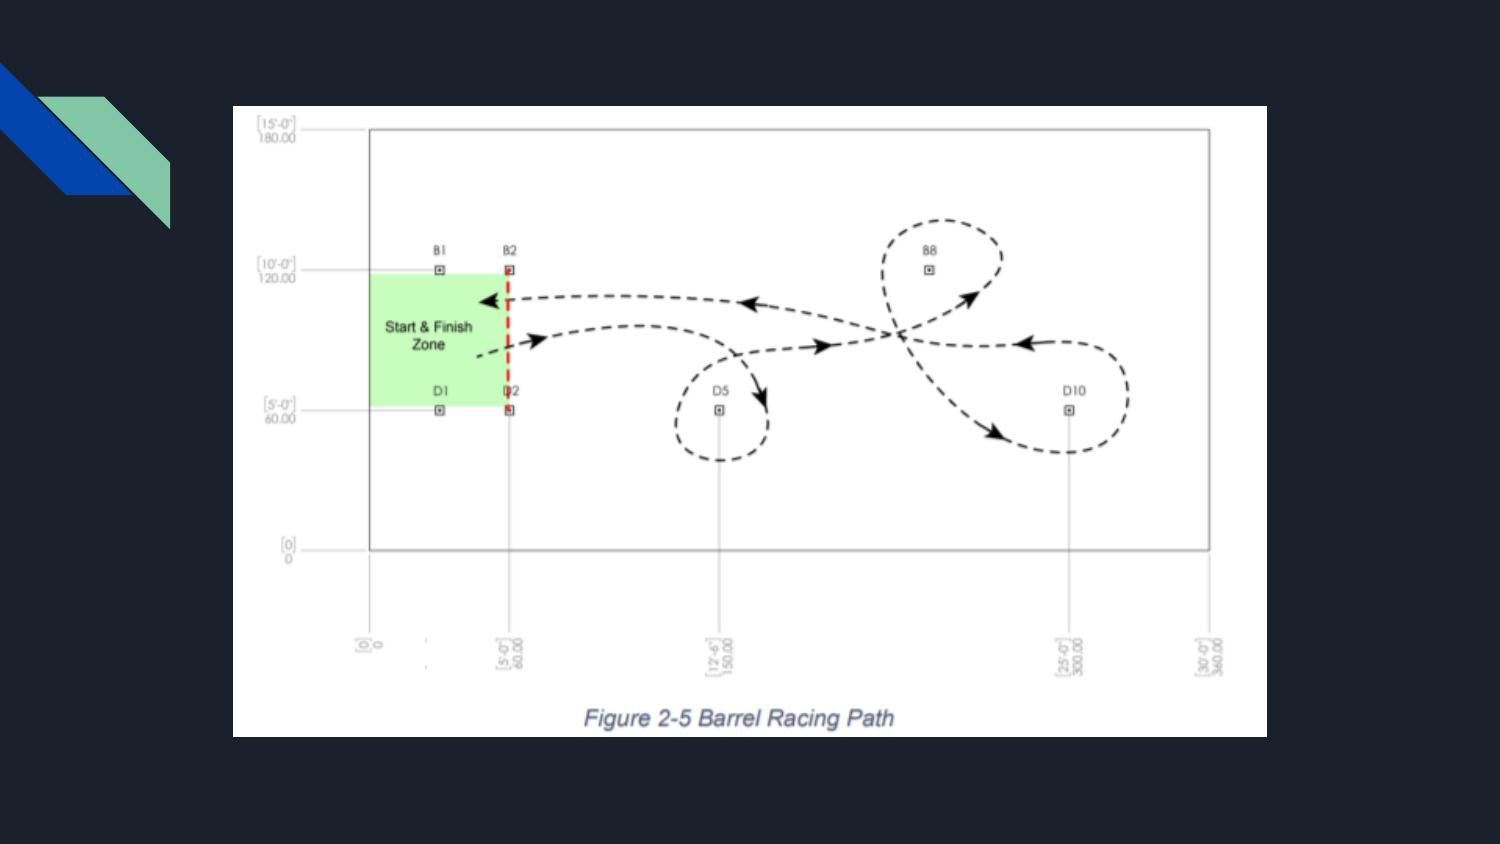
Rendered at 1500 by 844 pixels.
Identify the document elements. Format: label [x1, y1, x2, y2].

picture [233, 106, 1267, 737]
